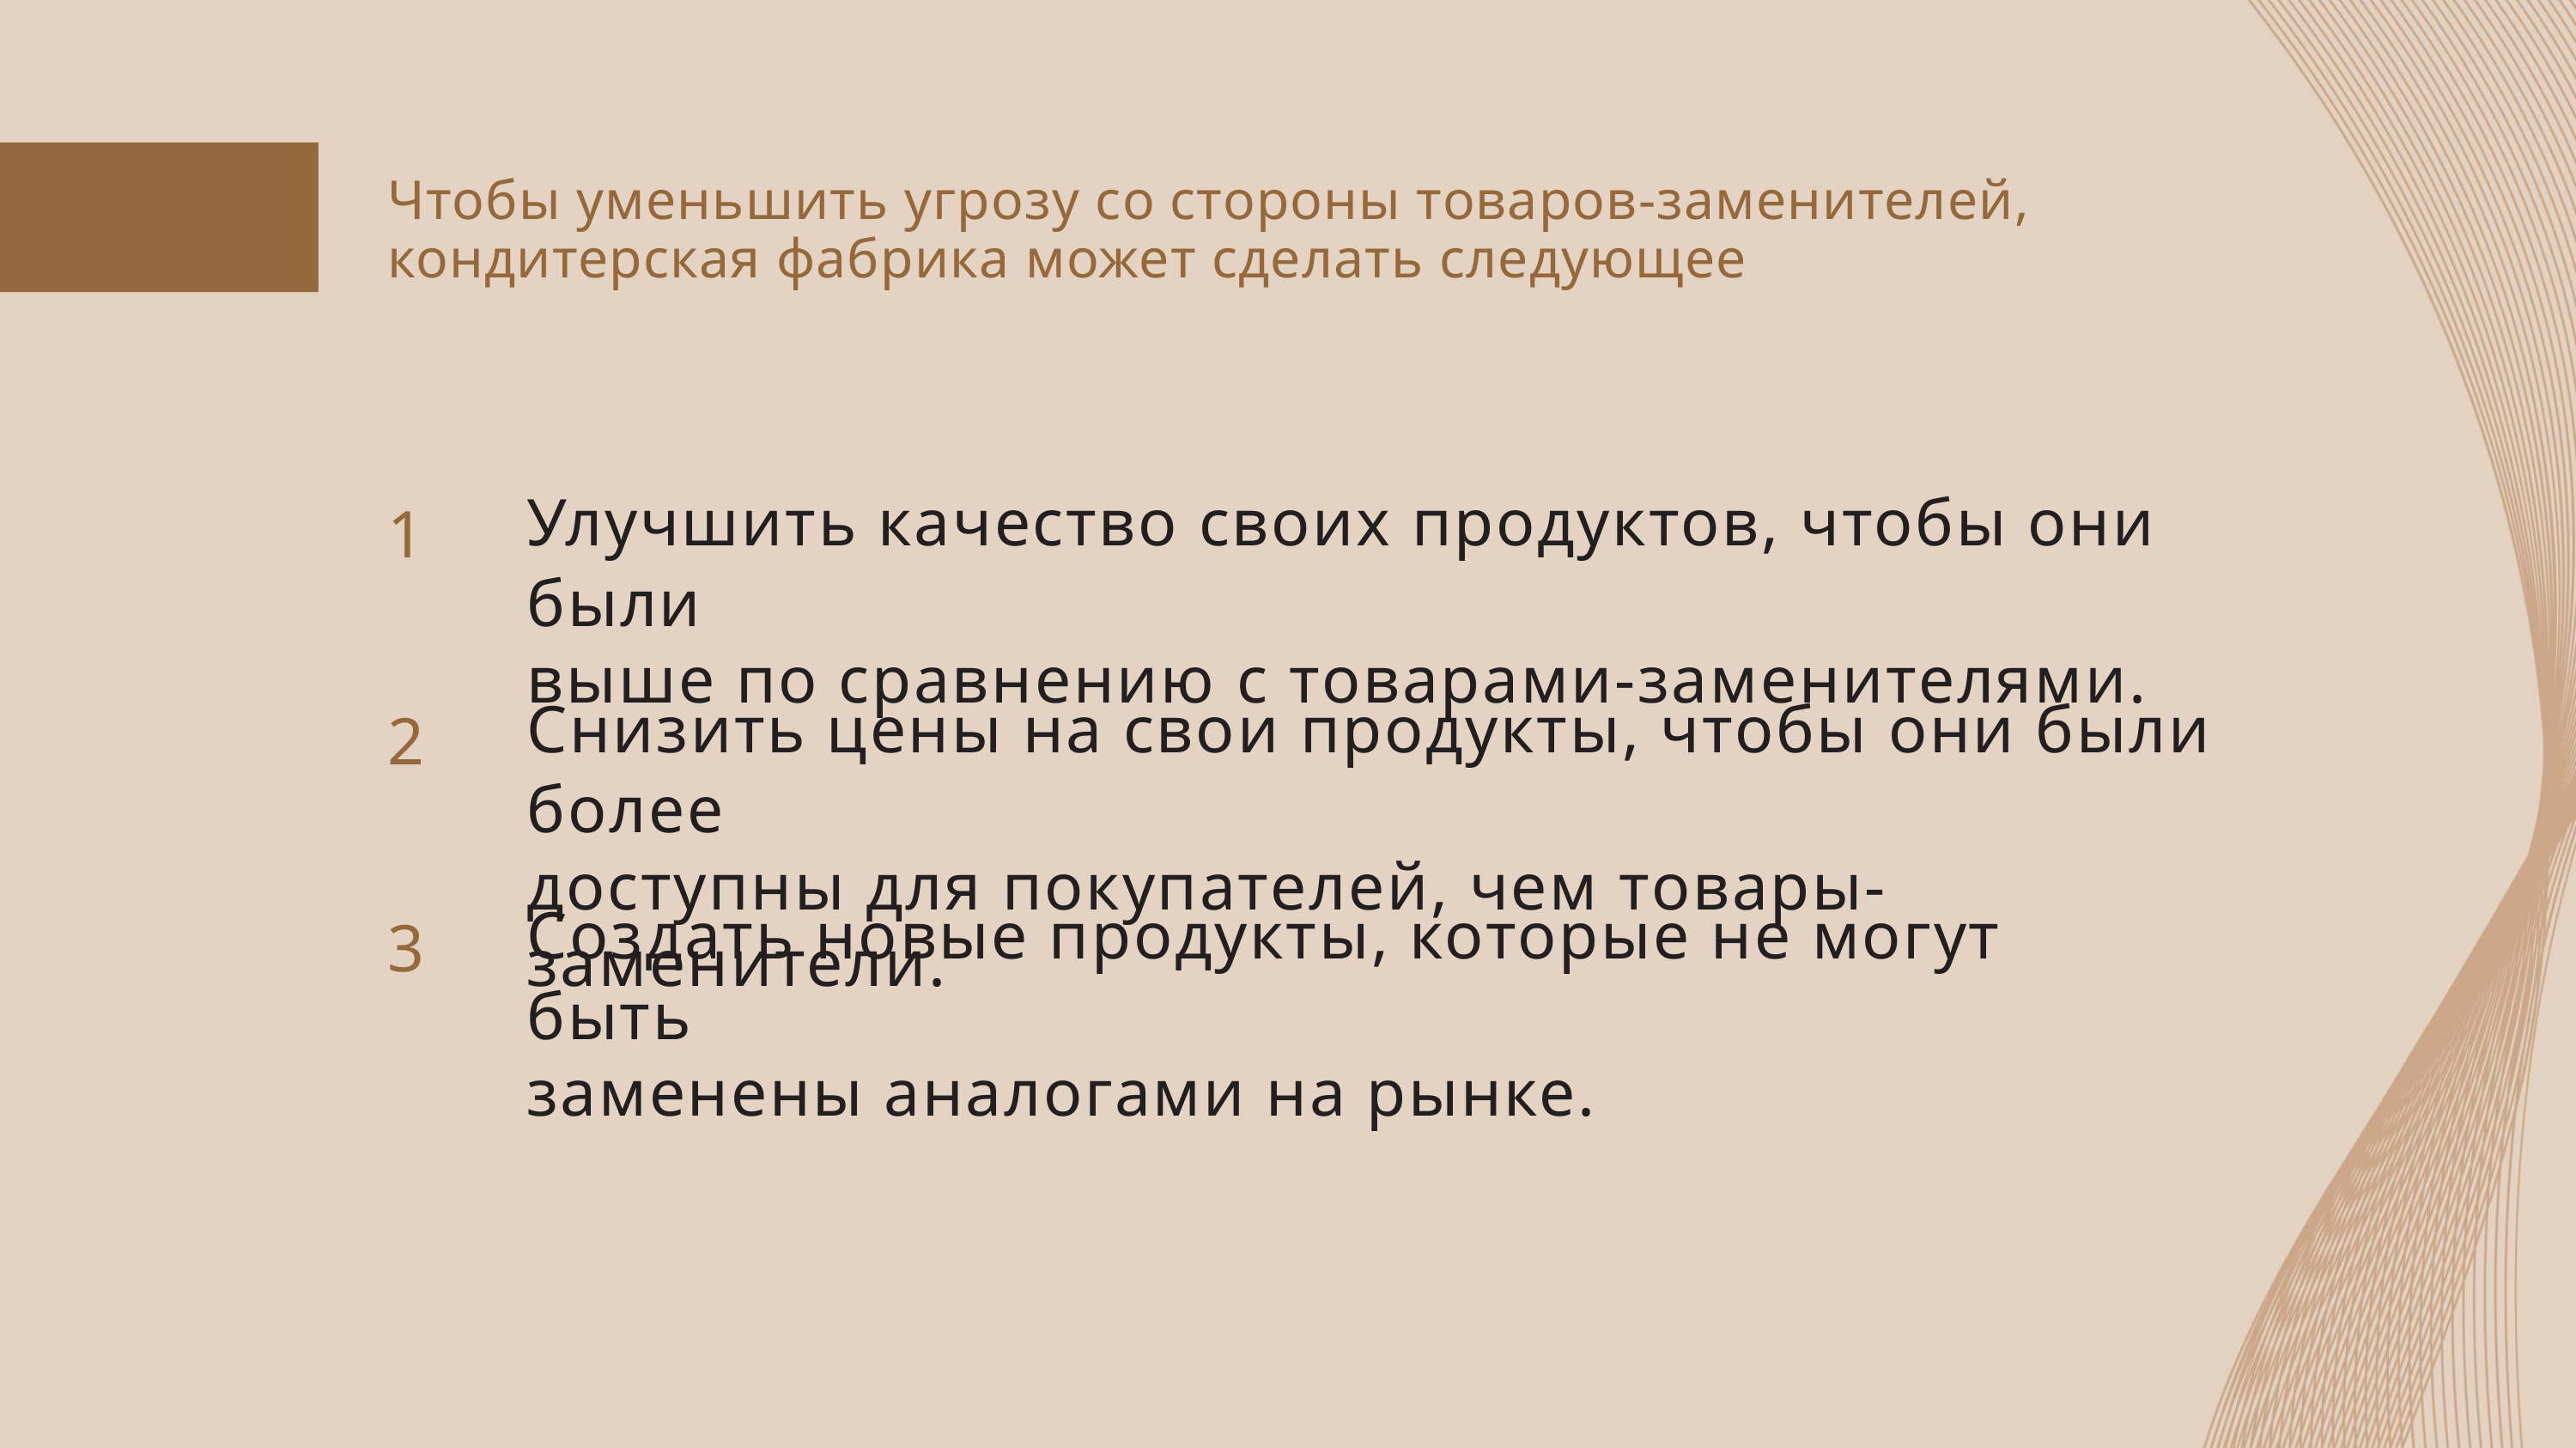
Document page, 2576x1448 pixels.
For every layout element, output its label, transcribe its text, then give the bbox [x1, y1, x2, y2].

text_box 1 [387, 464, 432, 571]
text_box Улучшить качество своих продуктов, чтобы они были выше по сравнению с товарами-заменителями. [526, 478, 2178, 684]
text_box кондитерская фабрика может сделать следующее [387, 215, 1772, 289]
text_box Создать новые продукты, которые не могут быть заменены аналогами на рынке. [526, 891, 2040, 1129]
text_box Снизить цены на свои продукты, чтобы они были более доступны для покупателей, чем товары-заменители. [526, 684, 2258, 1000]
text_box Чтобы уменьшить угрозу со стороны товаров-заменителей, [387, 141, 2050, 230]
text_box [0, 0, 2576, 1448]
text_box 2 3 [387, 671, 456, 985]
